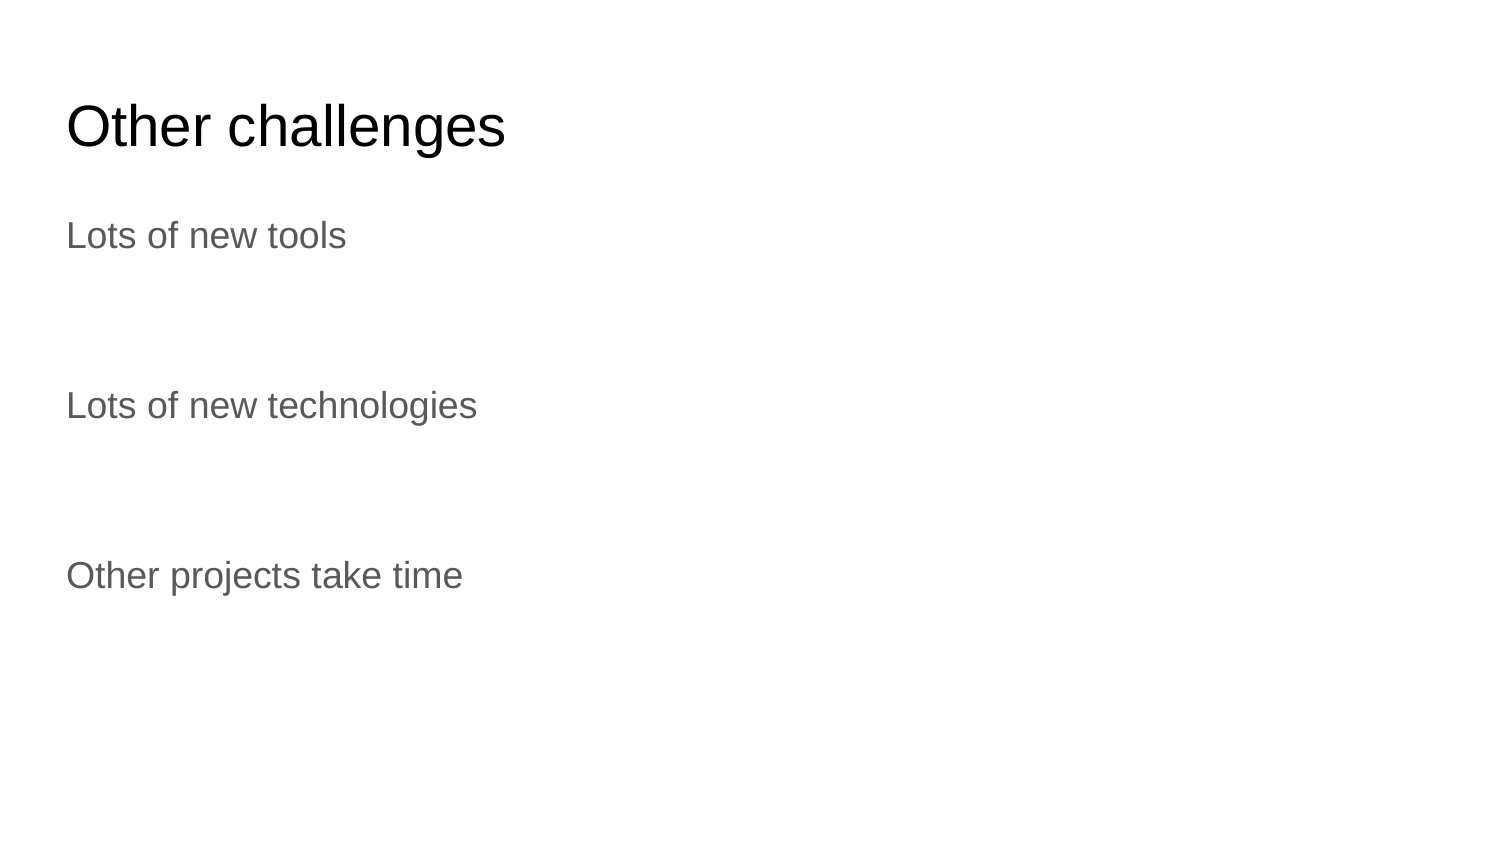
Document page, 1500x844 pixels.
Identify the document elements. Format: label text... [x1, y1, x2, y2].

title Other challenges [51, 72, 1449, 167]
list Lots of new tools Lots of new technologies Other projects take time [51, 189, 1449, 750]
